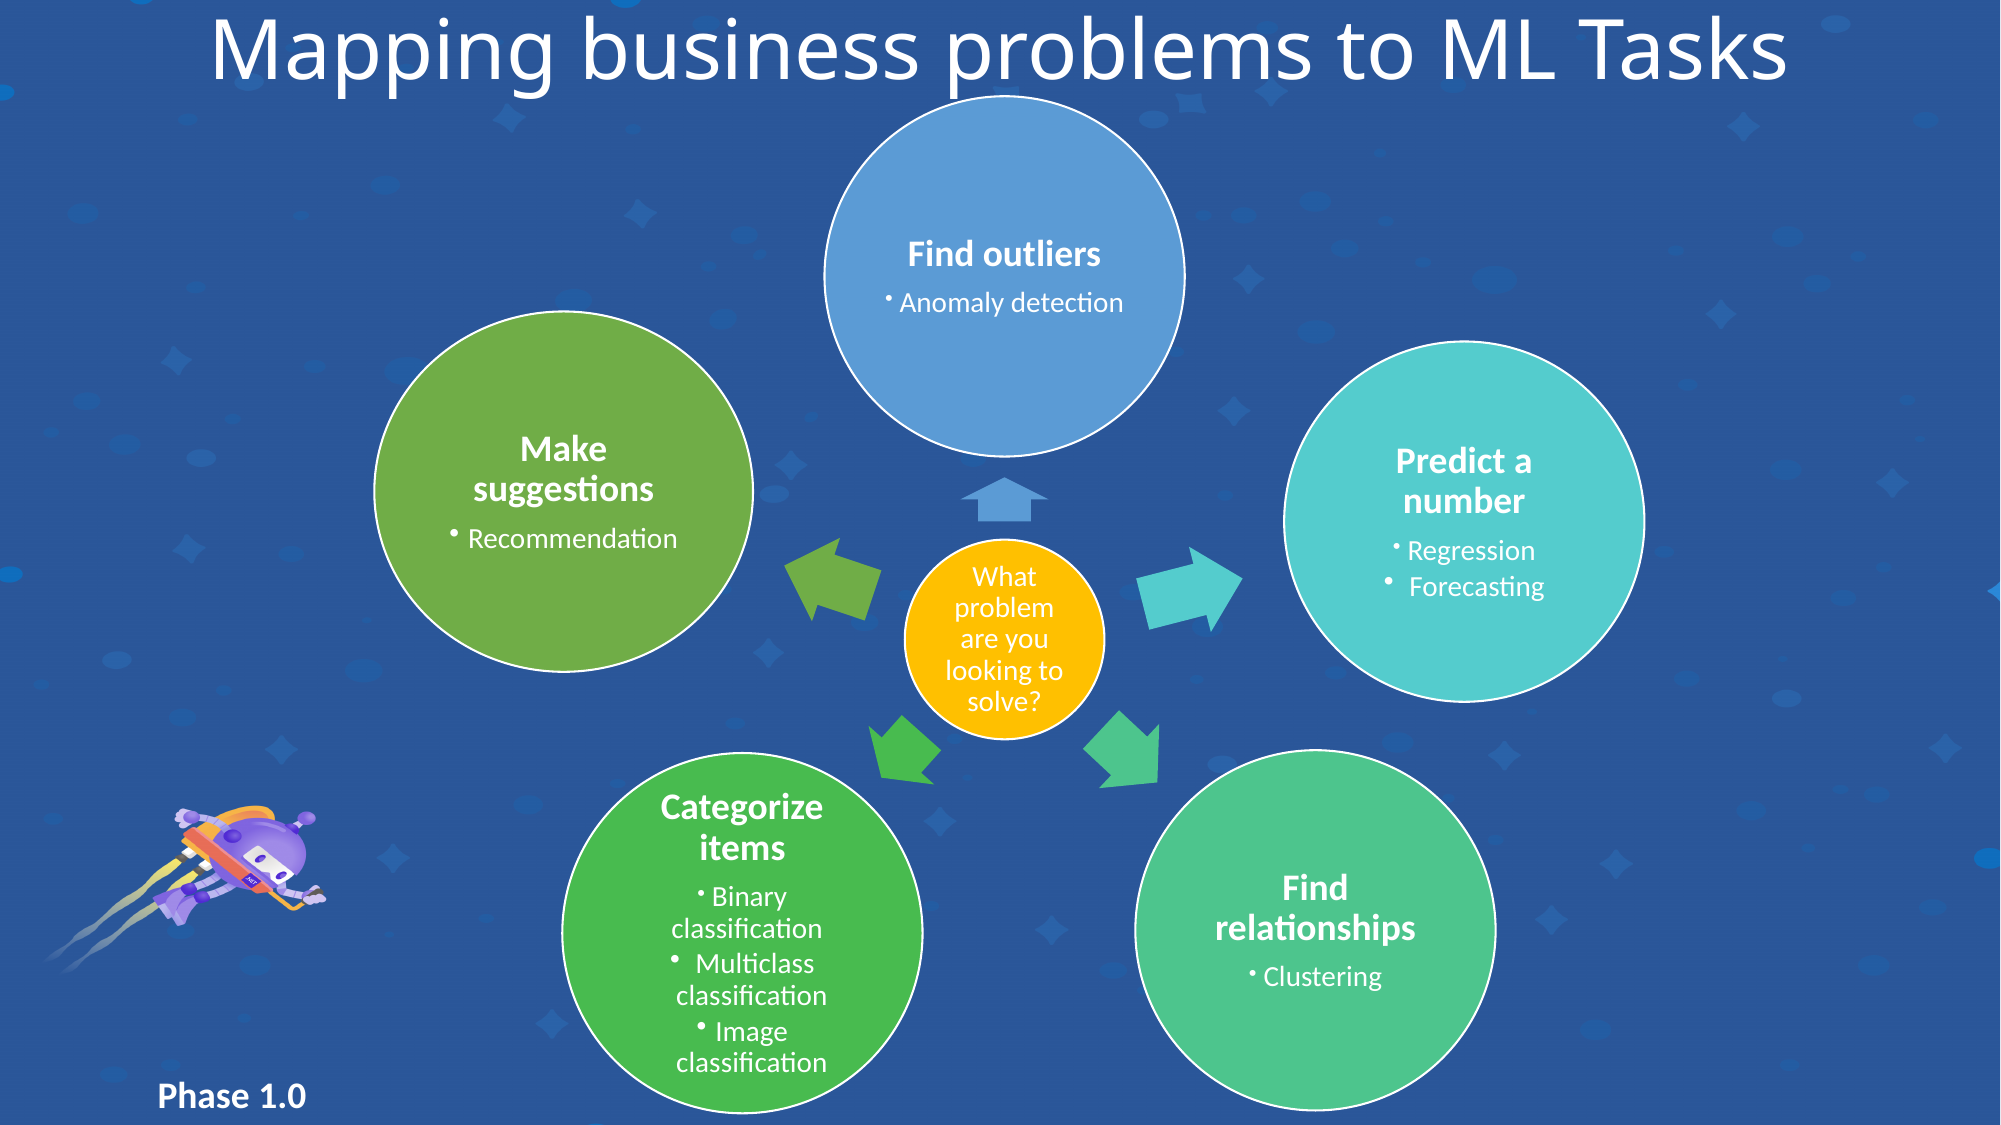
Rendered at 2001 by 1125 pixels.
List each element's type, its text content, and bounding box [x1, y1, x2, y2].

text_box Phase 1.0 [90, 1063, 374, 1123]
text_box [274, 146, 1725, 1064]
picture [0, 0, 2001, 1125]
text_box Mapping business problems to ML Tasks [0, 0, 2000, 132]
